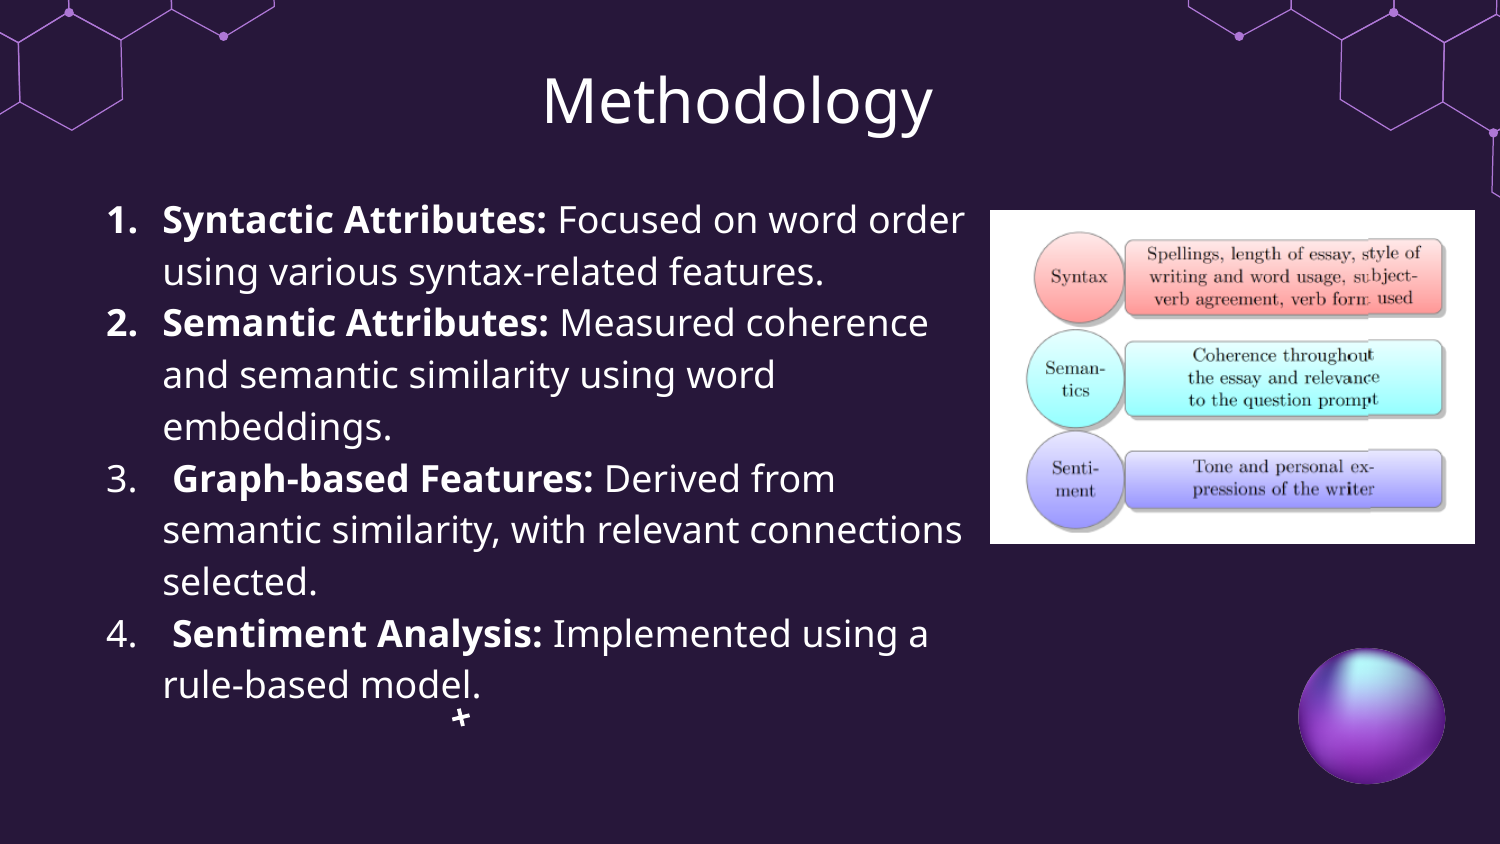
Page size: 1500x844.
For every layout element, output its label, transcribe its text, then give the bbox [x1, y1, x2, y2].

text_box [454, 710, 468, 724]
picture [1278, 627, 1466, 809]
title Methodology [72, 45, 1403, 186]
picture [990, 210, 1476, 544]
text_box Syntactic Attributes: Focused on word order using various syntax-related features. Semantic Attributes: Measured coherence and semantic similarity using word embeddings. Graph-based Features: Derived from semantic similarity, with relevant connections selected. Sentiment Analysis: Implemented using a rule-based model. [72, 129, 991, 726]
